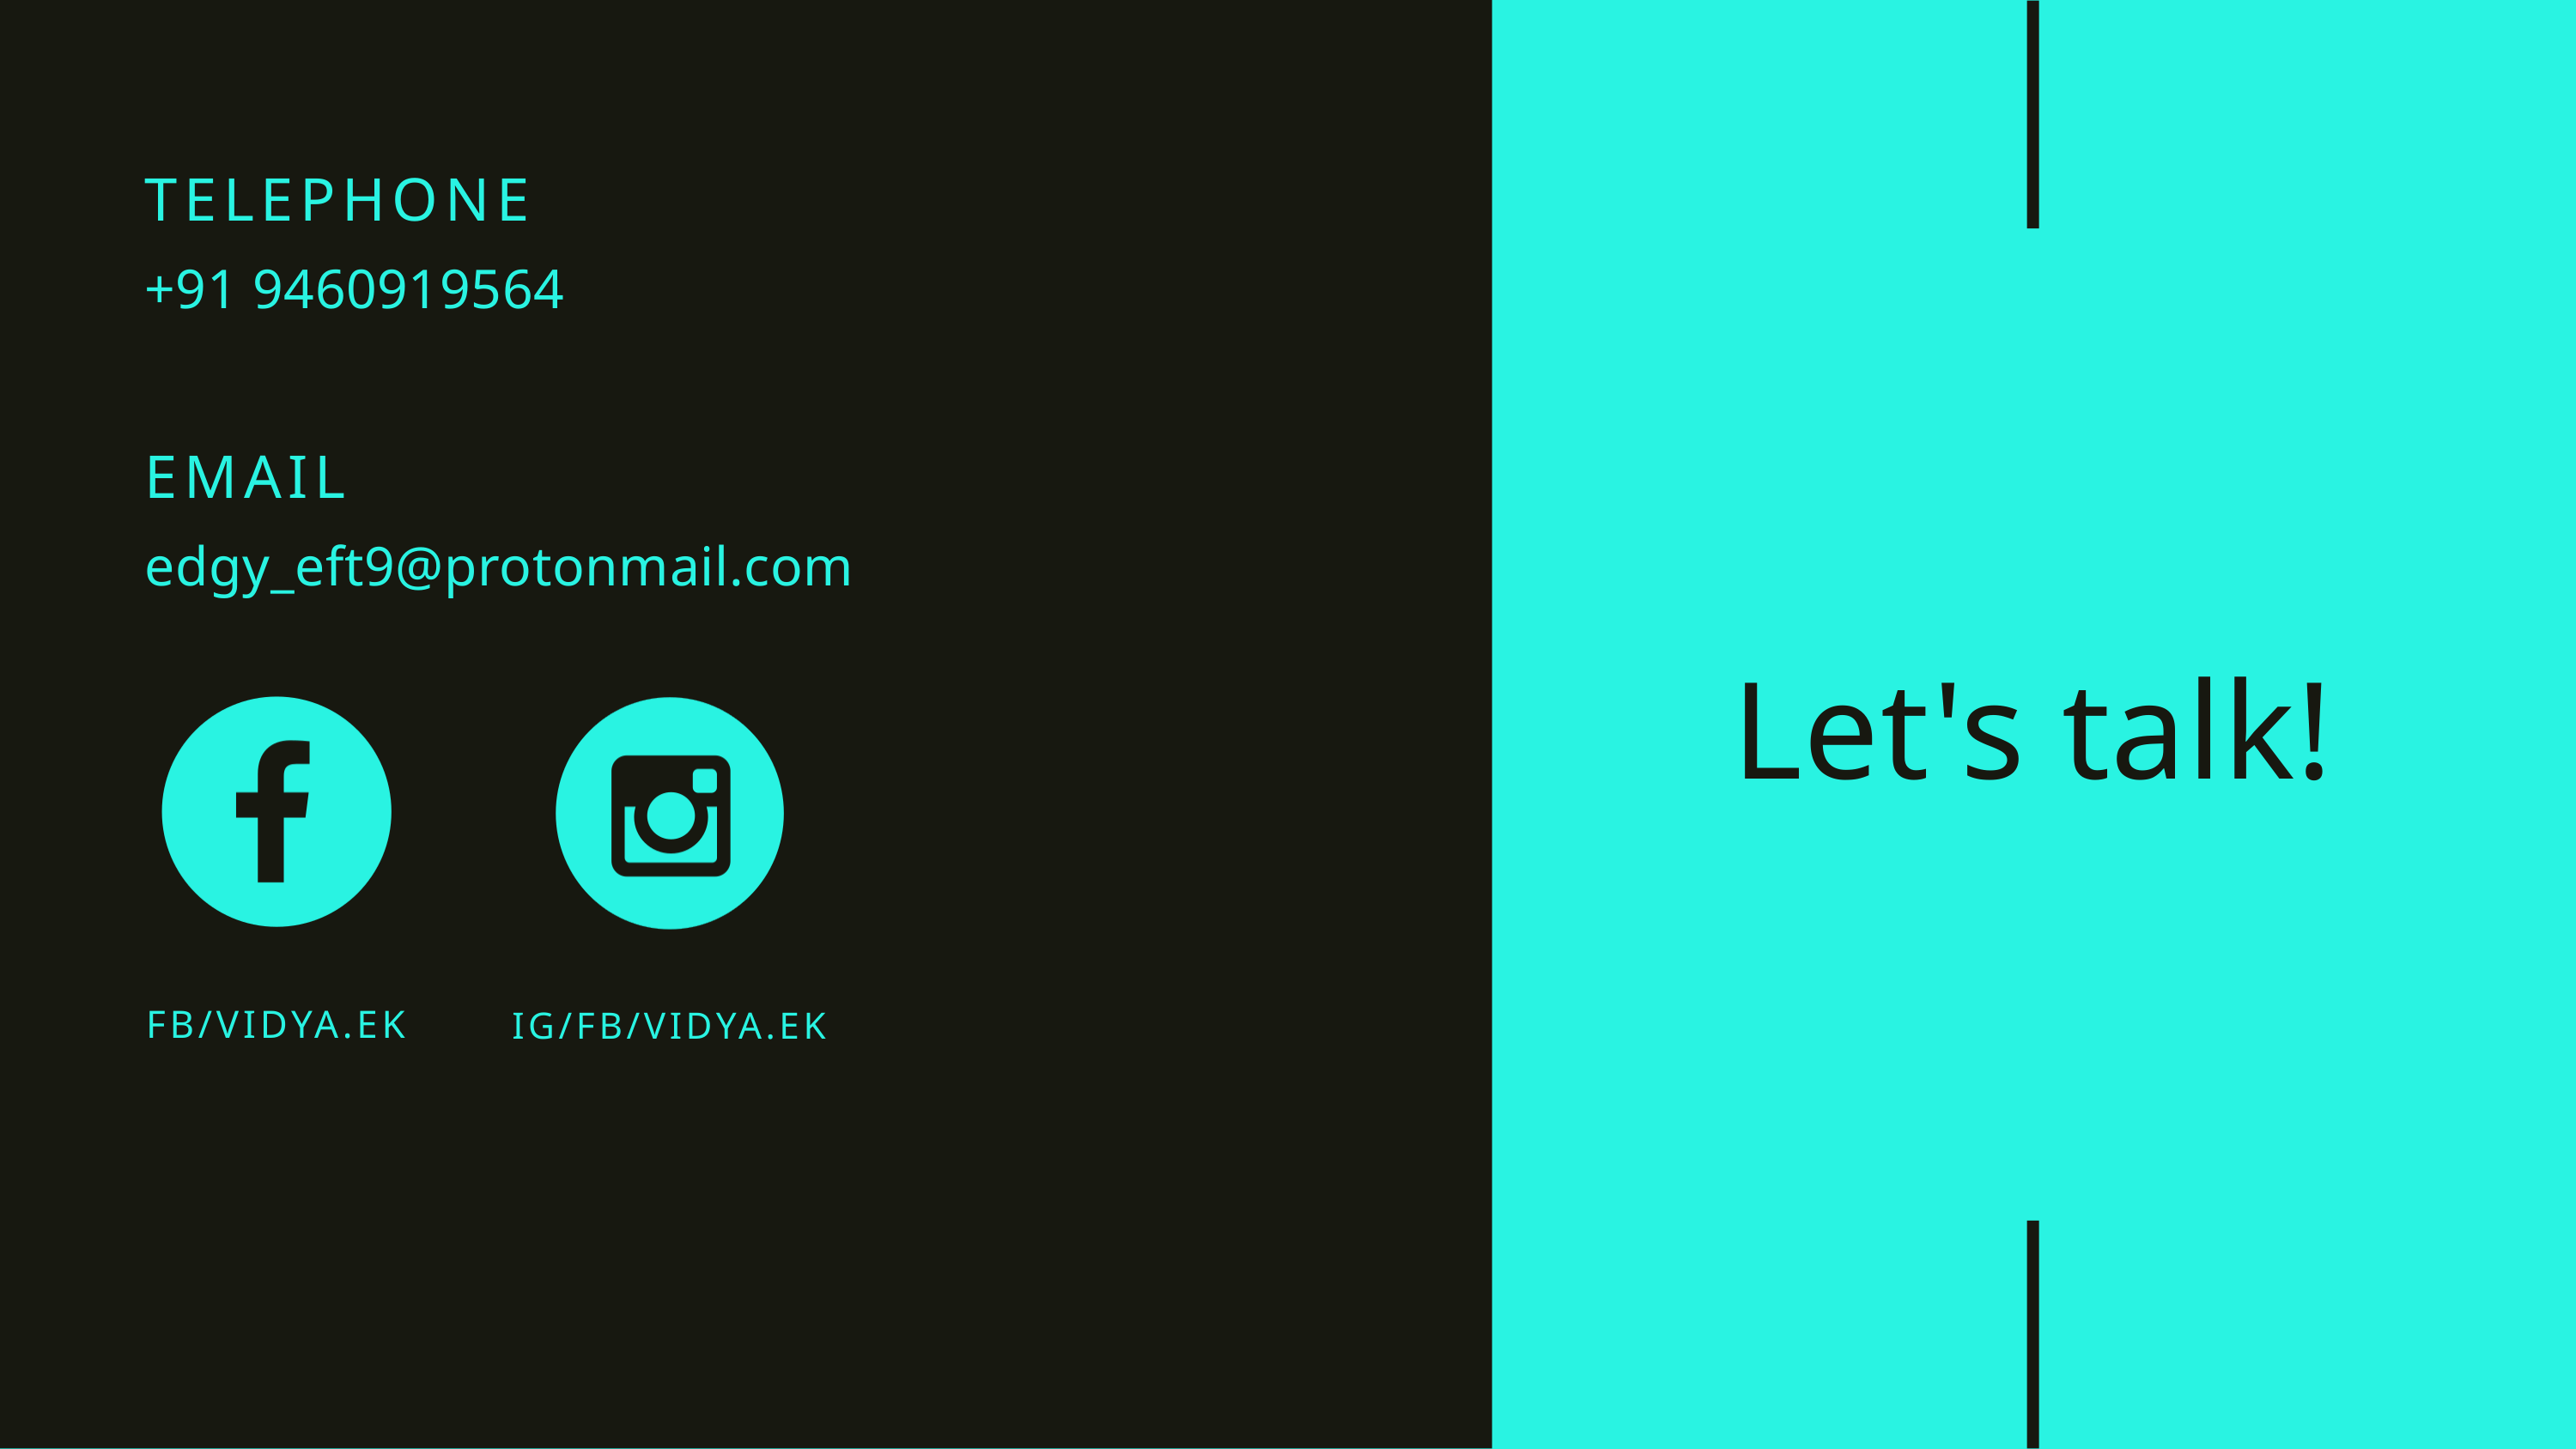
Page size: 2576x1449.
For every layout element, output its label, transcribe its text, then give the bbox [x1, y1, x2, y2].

text_box [2026, 0, 2039, 229]
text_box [482, 693, 856, 1046]
text_box Let's talk! [1637, 637, 2429, 806]
text_box [0, 0, 1492, 1449]
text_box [144, 0, 1273, 590]
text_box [88, 693, 463, 1042]
text_box [2026, 1220, 2039, 1449]
